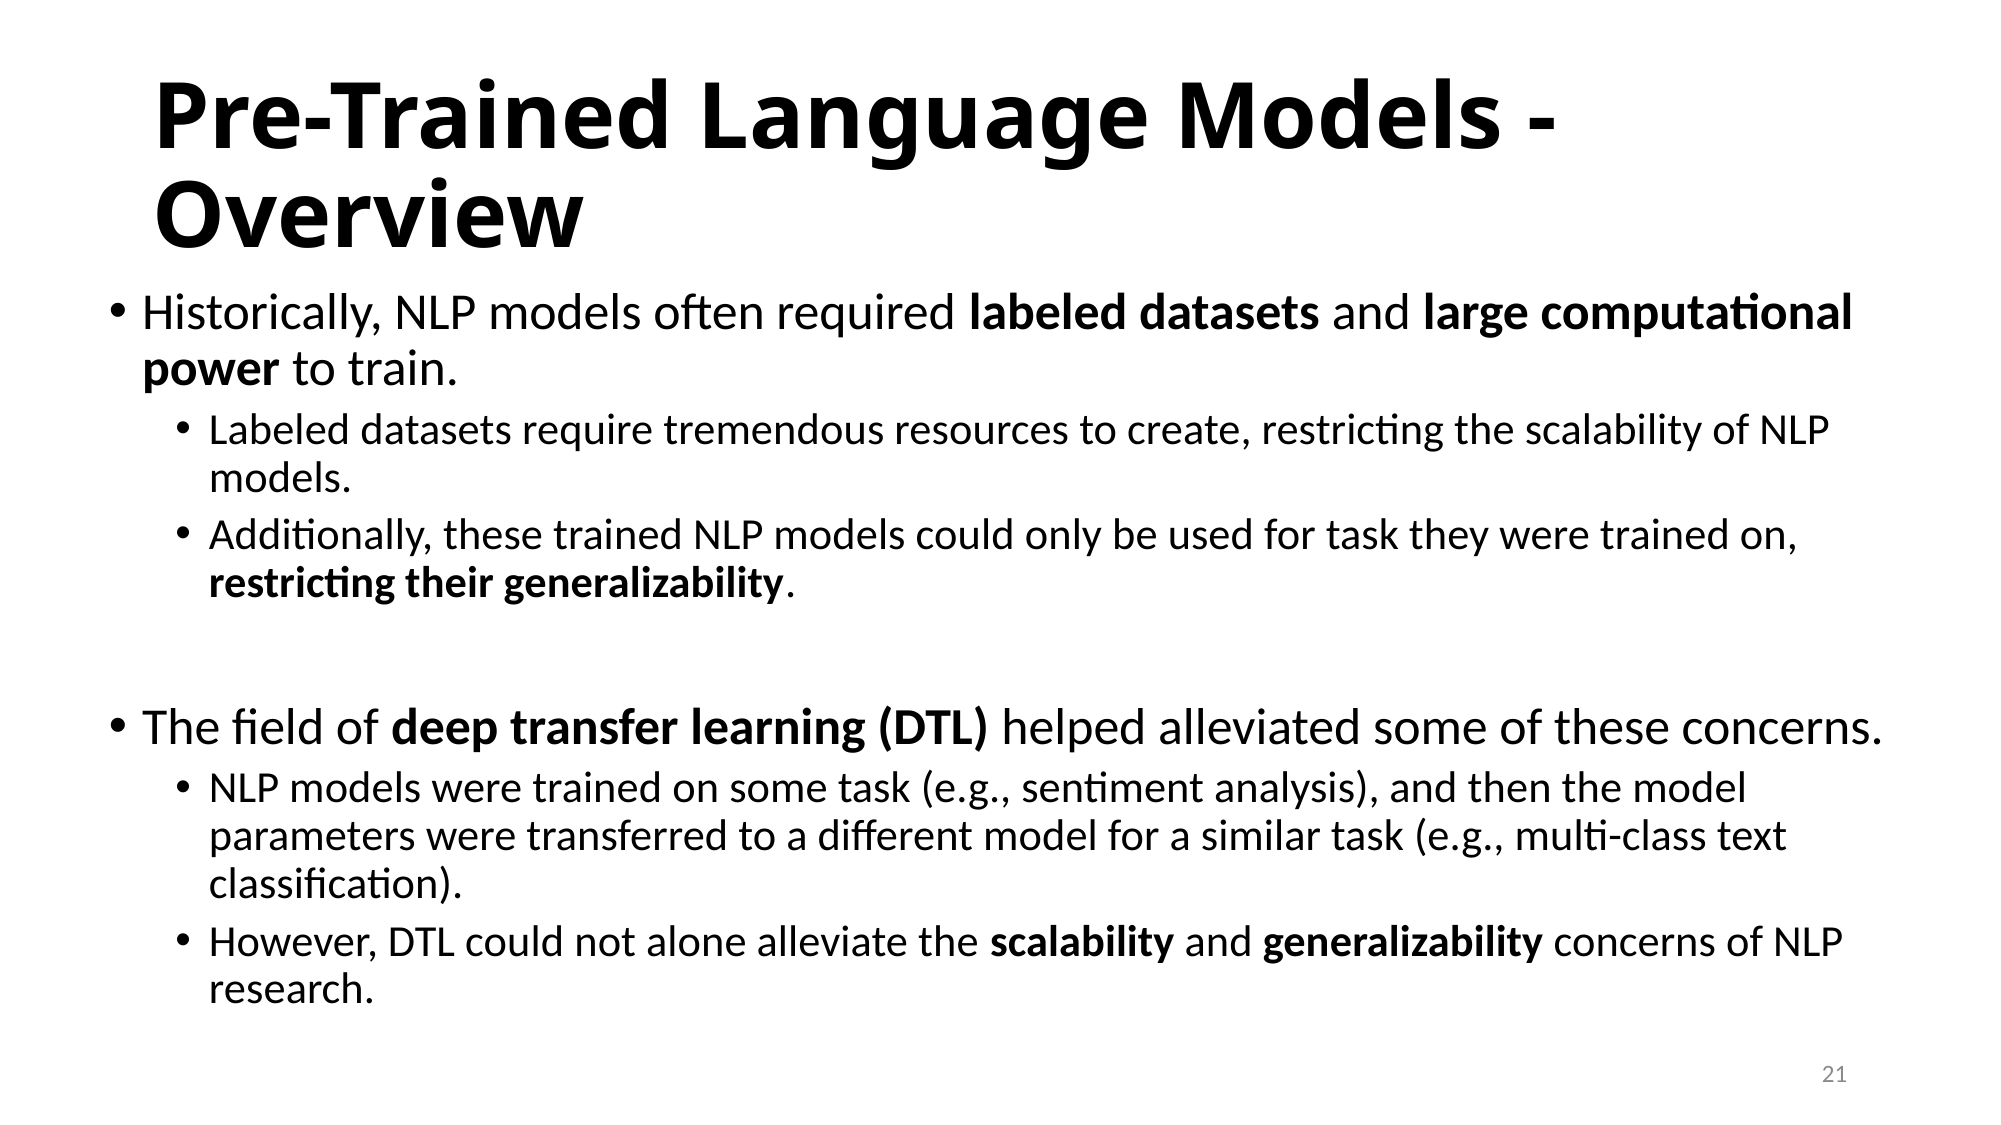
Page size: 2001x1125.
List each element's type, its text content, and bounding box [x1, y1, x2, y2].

list Historically, NLP models often required labeled datasets and large computational power to train. Labeled datasets require tremendous resources to create, restricting the scalability of NLP models. Additionally, these trained NLP models could only be used for task they were trained on, restricting their generalizability. The field of deep transfer learning (DTL) helped alleviated some of these concerns. NLP models were trained on some task (e.g., sentiment analysis), and then the model parameters were transferred to a different model for a similar task (e.g., multi-class text classification). However, DTL could not alone alleviate the scalability and generalizability concerns of NLP research. [93, 277, 1905, 1086]
title Pre-Trained Language Models - Overview [137, 59, 1863, 277]
slide_number 21 [1412, 1042, 1863, 1103]
